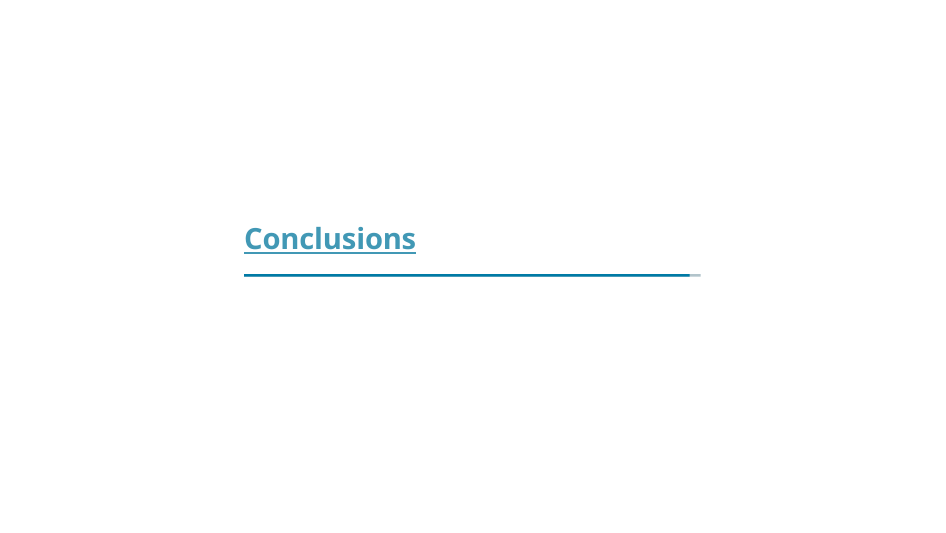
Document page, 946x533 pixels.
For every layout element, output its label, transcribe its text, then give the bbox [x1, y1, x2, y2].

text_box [243, 273, 702, 277]
text_box Conclusions [242, 217, 417, 260]
